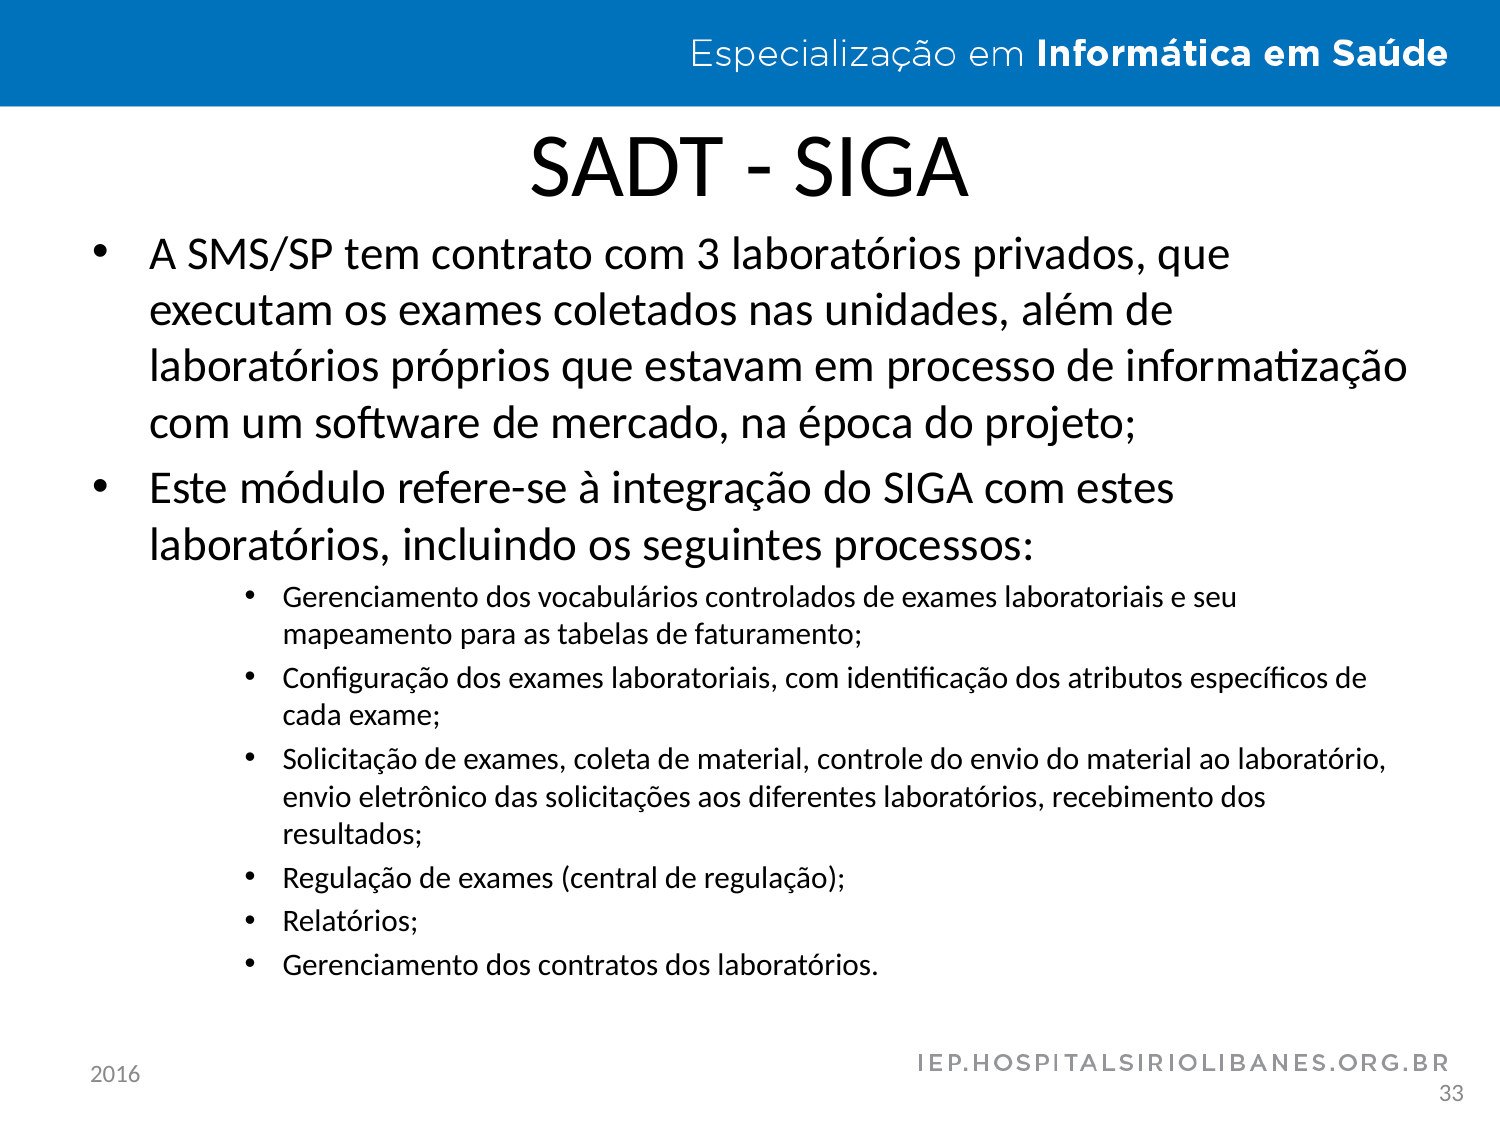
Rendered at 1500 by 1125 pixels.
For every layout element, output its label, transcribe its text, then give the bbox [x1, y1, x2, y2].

slide_number 33 [1241, 1050, 1480, 1125]
picture [0, 0, 1500, 1125]
list A SMS/SP tem contrato com 3 laboratórios privados, que executam os exames coletados nas unidades, além de laboratórios próprios que estavam em processo de informatização com um software de mercado, na época do projeto; Este módulo refere-se à integração do SIGA com estes laboratórios, incluindo os seguintes processos: Gerenciamento dos vocabulários controlados de exames laboratoriais e seu mapeamento para as tabelas de faturamento; Configuração dos exames laboratoriais, com identificação dos atributos específicos de cada exame; Solicitação de exames, coleta de material, controle do envio do material ao laboratório, envio eletrônico das solicitações aos diferentes laboratórios, recebimento dos resultados; Regulação de exames (central de regulação); Relatórios; Gerenciamento dos contratos dos laboratórios. [77, 214, 1428, 1005]
slide_number 2016 [75, 1042, 425, 1103]
title SADT - SIGA [75, 65, 1425, 254]
